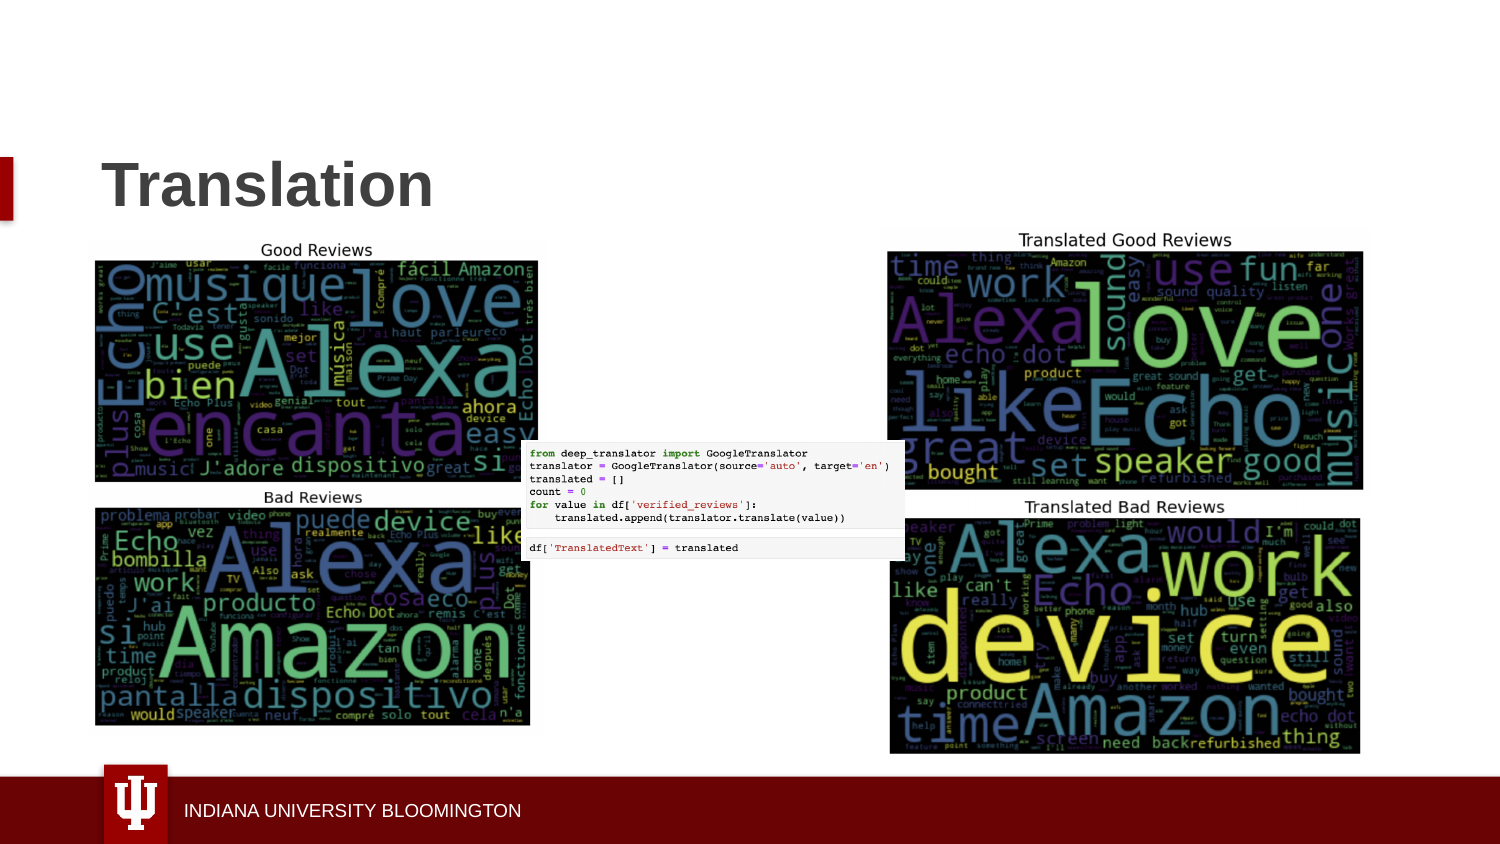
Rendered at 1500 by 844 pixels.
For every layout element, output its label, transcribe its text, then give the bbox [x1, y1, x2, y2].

title Translation [86, 124, 1400, 240]
picture [86, 228, 1372, 759]
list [86, 238, 547, 485]
